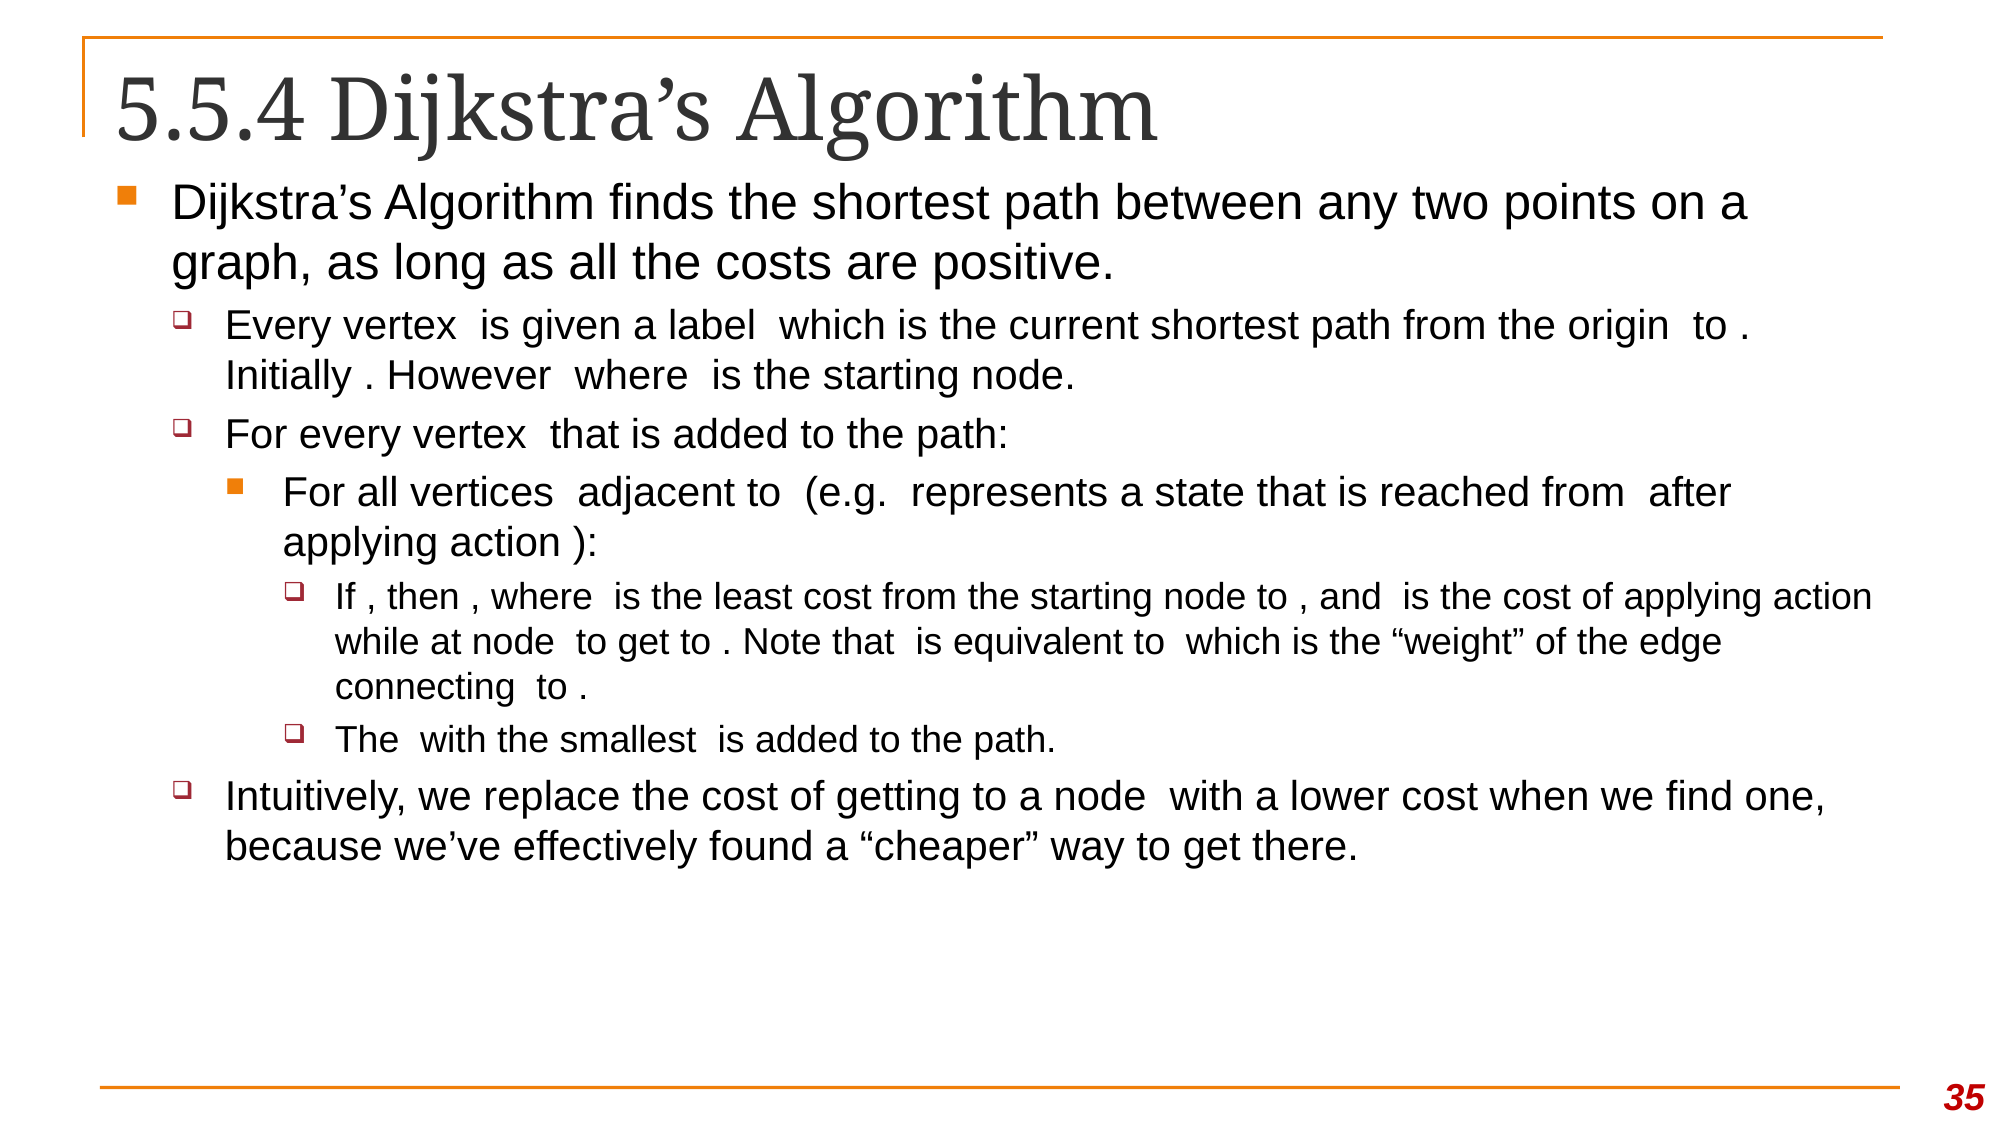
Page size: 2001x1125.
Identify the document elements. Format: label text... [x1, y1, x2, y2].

title 5.5.4 Dijkstra’s Algorithm [99, 45, 1900, 163]
slide_number 35 [1883, 1050, 2000, 1125]
